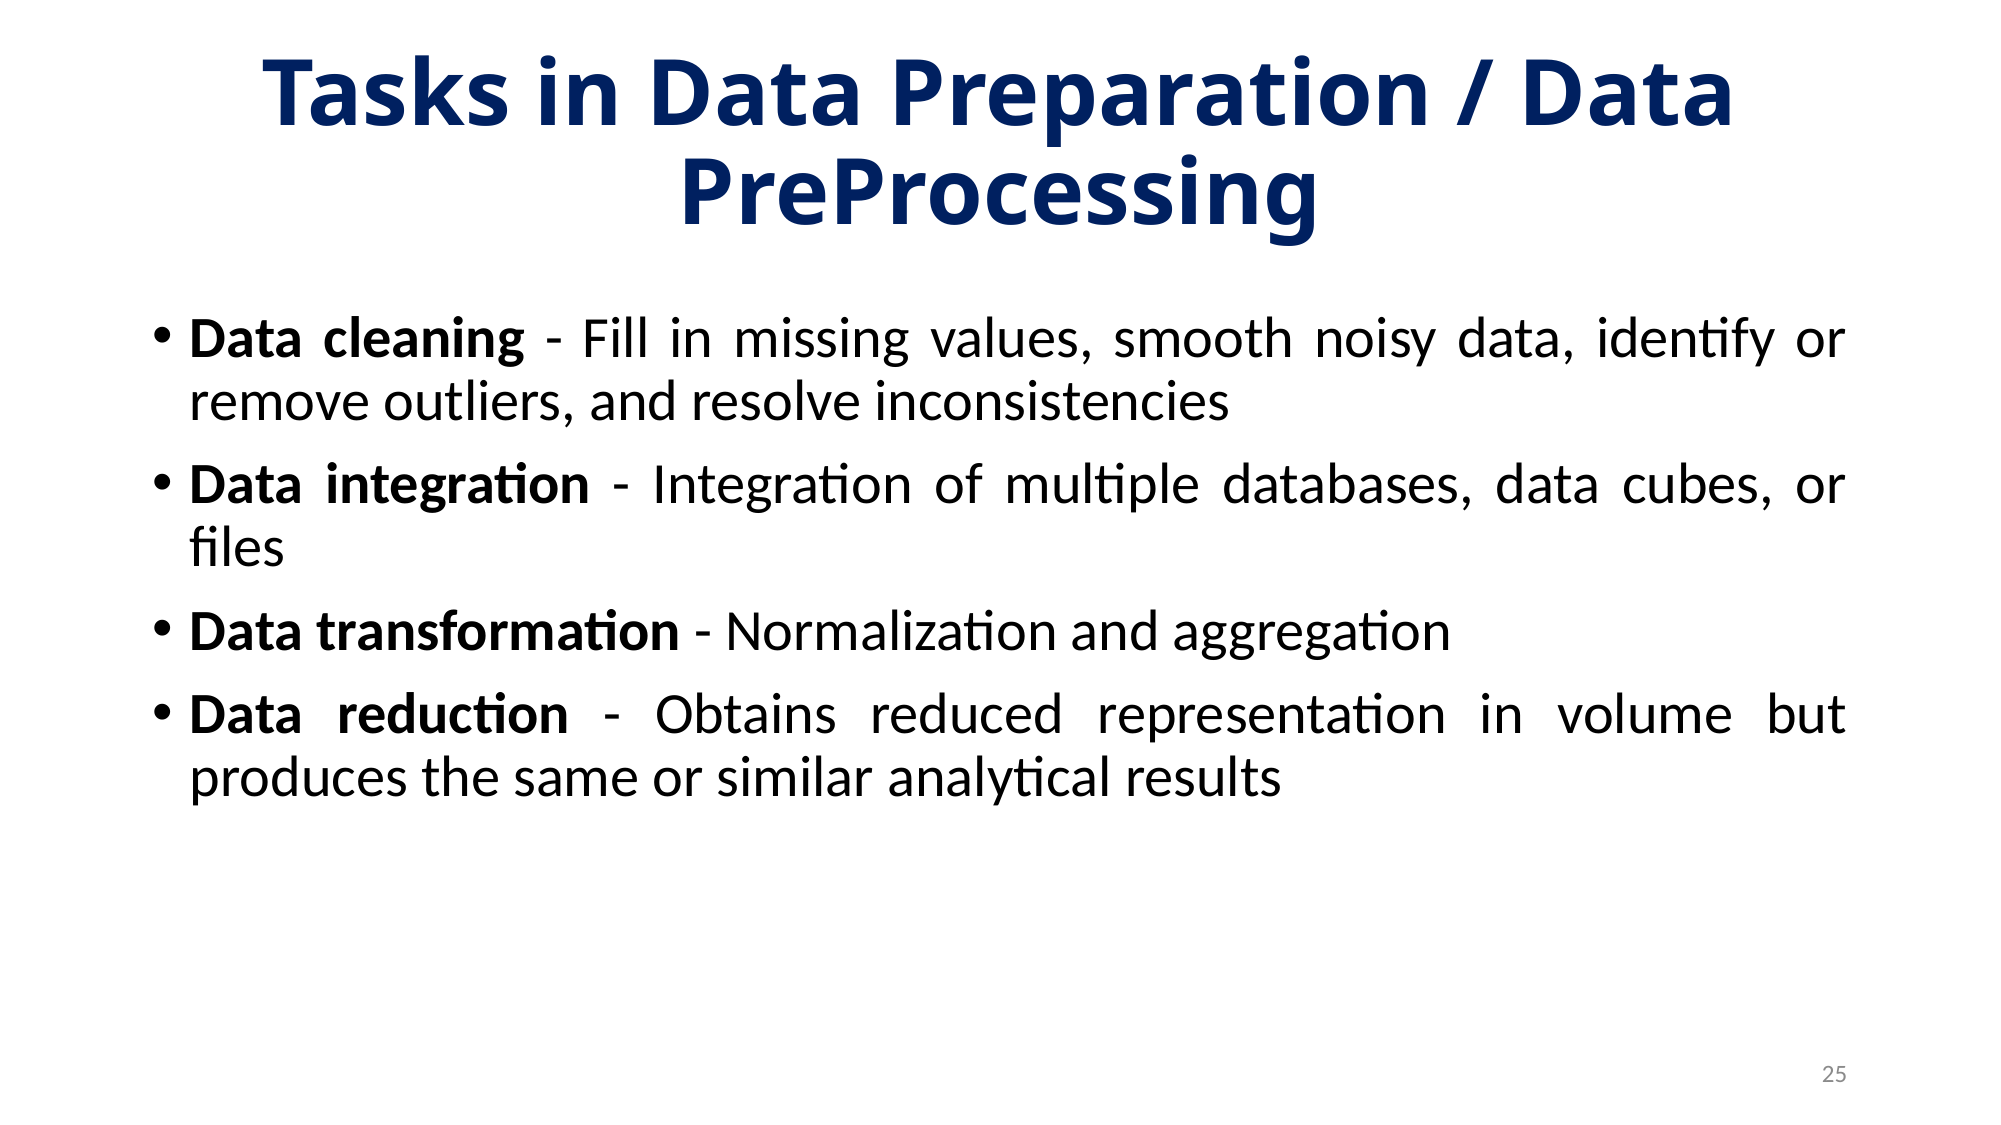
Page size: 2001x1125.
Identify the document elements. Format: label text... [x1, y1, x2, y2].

slide_number 25 [1412, 1042, 1863, 1103]
list Data cleaning - Fill in missing values, smooth noisy data, identify or remove outliers, and resolve inconsistencies Data integration - Integration of multiple databases, data cubes, or files Data transformation - Normalization and aggregation Data reduction - Obtains reduced representation in volume but produces the same or similar analytical results [137, 299, 1863, 846]
title Tasks in Data Preparation / Data PreProcessing [137, 36, 1863, 255]
